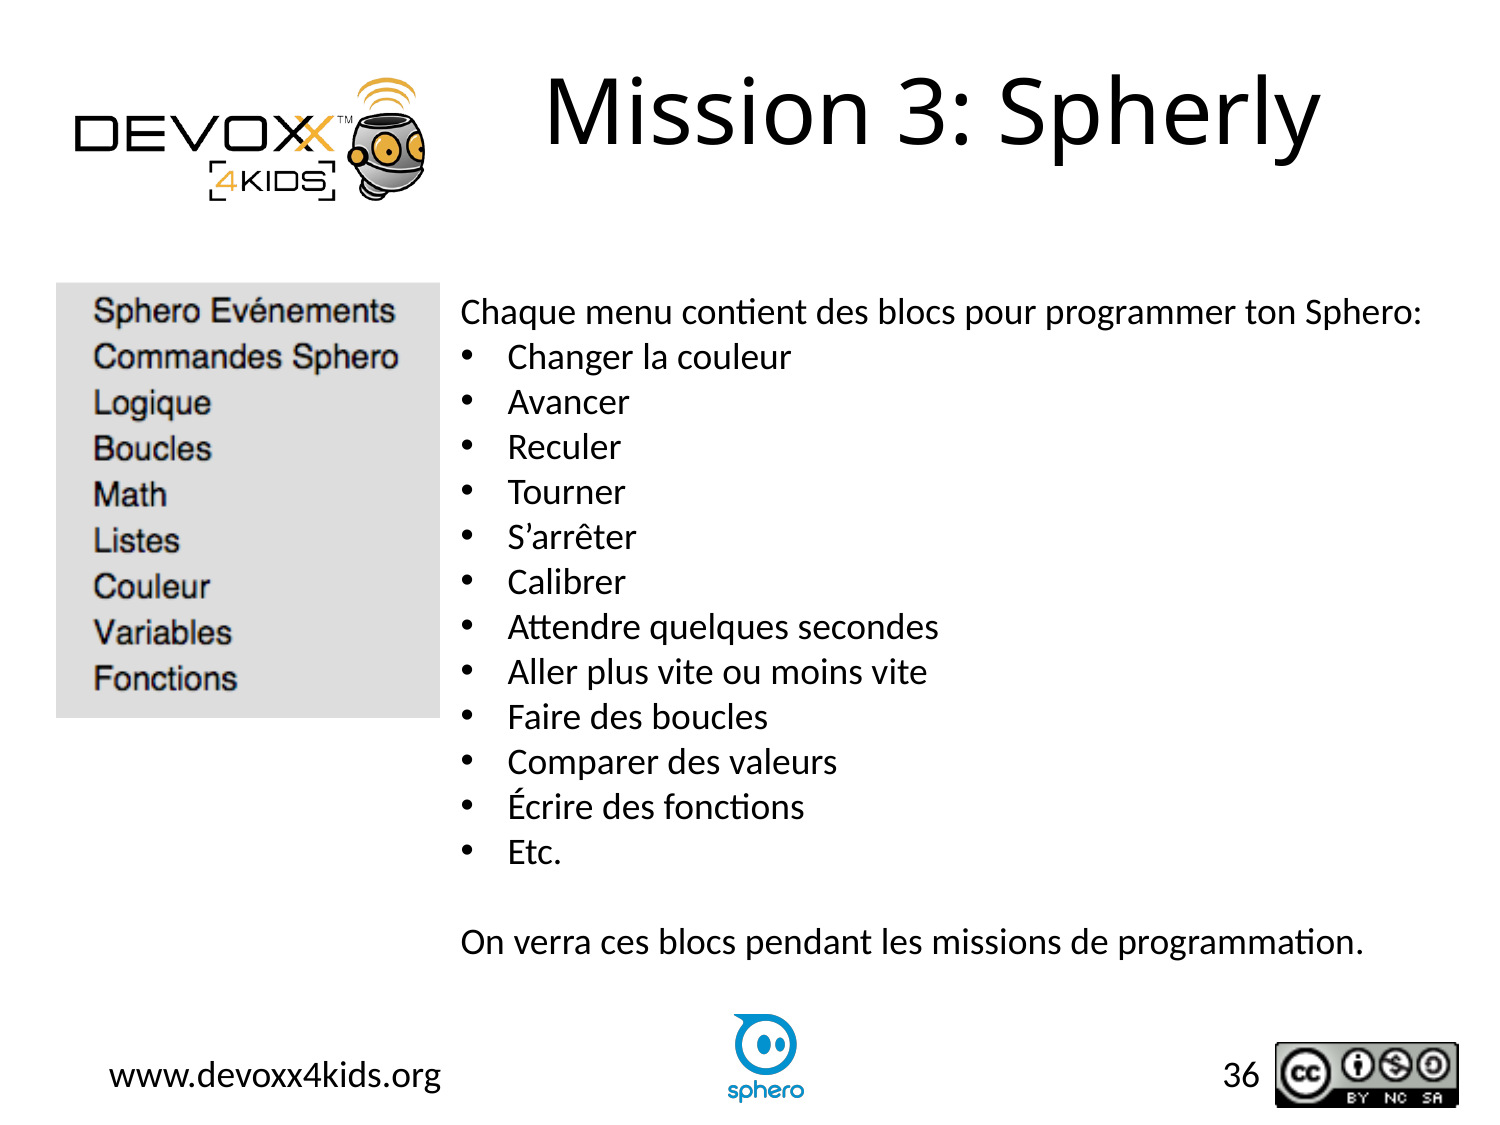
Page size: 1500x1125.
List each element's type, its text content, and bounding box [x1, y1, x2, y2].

title Mission 3: Spherly [439, 45, 1425, 233]
picture [728, 1014, 804, 1103]
picture [75, 77, 425, 201]
picture [743, 1021, 789, 1068]
text_box Chaque menu contient des blocs pour programmer ton Sphero: Changer la couleur Avancer Reculer Tourner S’arrêter Calibrer Attendre quelques secondes Aller plus vite ou moins vite Faire des boucles Comparer des valeurs Écrire des fonctions Etc. On verra ces blocs pendant les missions de programmation. [445, 279, 1440, 970]
picture [794, 1088, 801, 1095]
picture [56, 279, 441, 718]
slide_number 36 [1074, 1042, 1275, 1103]
picture [1275, 1042, 1459, 1108]
picture [743, 1088, 749, 1095]
picture [728, 1096, 739, 1103]
